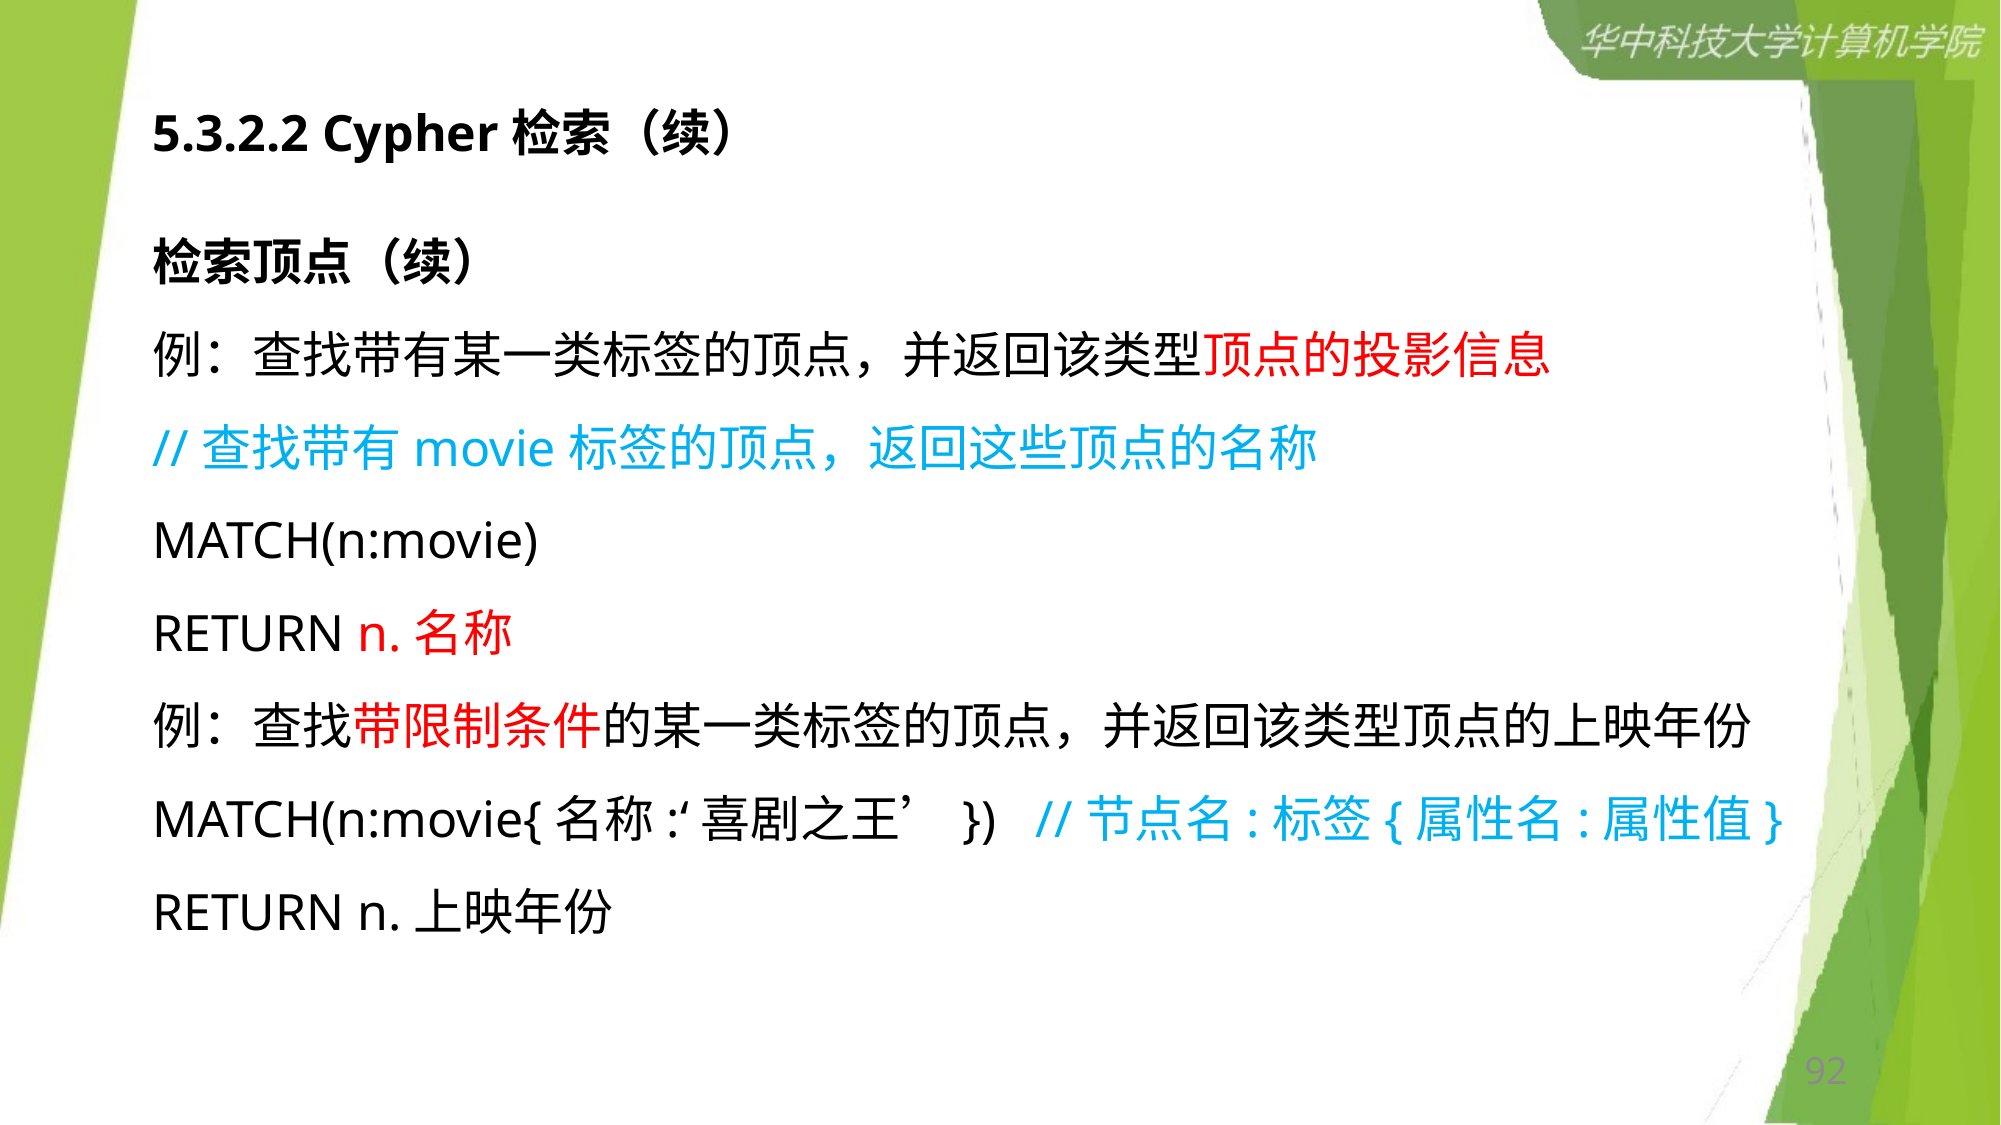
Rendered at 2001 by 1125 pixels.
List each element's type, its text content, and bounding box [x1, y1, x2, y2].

list 检索顶点（续） 例：查找带有某一类标签的顶点，并返回该类型顶点的投影信息 //查找带有movie标签的顶点，返回这些顶点的名称 MATCH(n:movie) RETURN n.名称 例：查找带限制条件的某一类标签的顶点，并返回该类型顶点的上映年份 MATCH(n:movie{名称:‘喜剧之王’}) //节点名:标签{属性名:属性值} RETURN n.上映年份 [137, 210, 1863, 1103]
title 5.3.2.2 Cypher检索（续） [137, 59, 1863, 210]
slide_number 92 [1412, 1042, 1863, 1103]
picture [0, 0, 2001, 1125]
